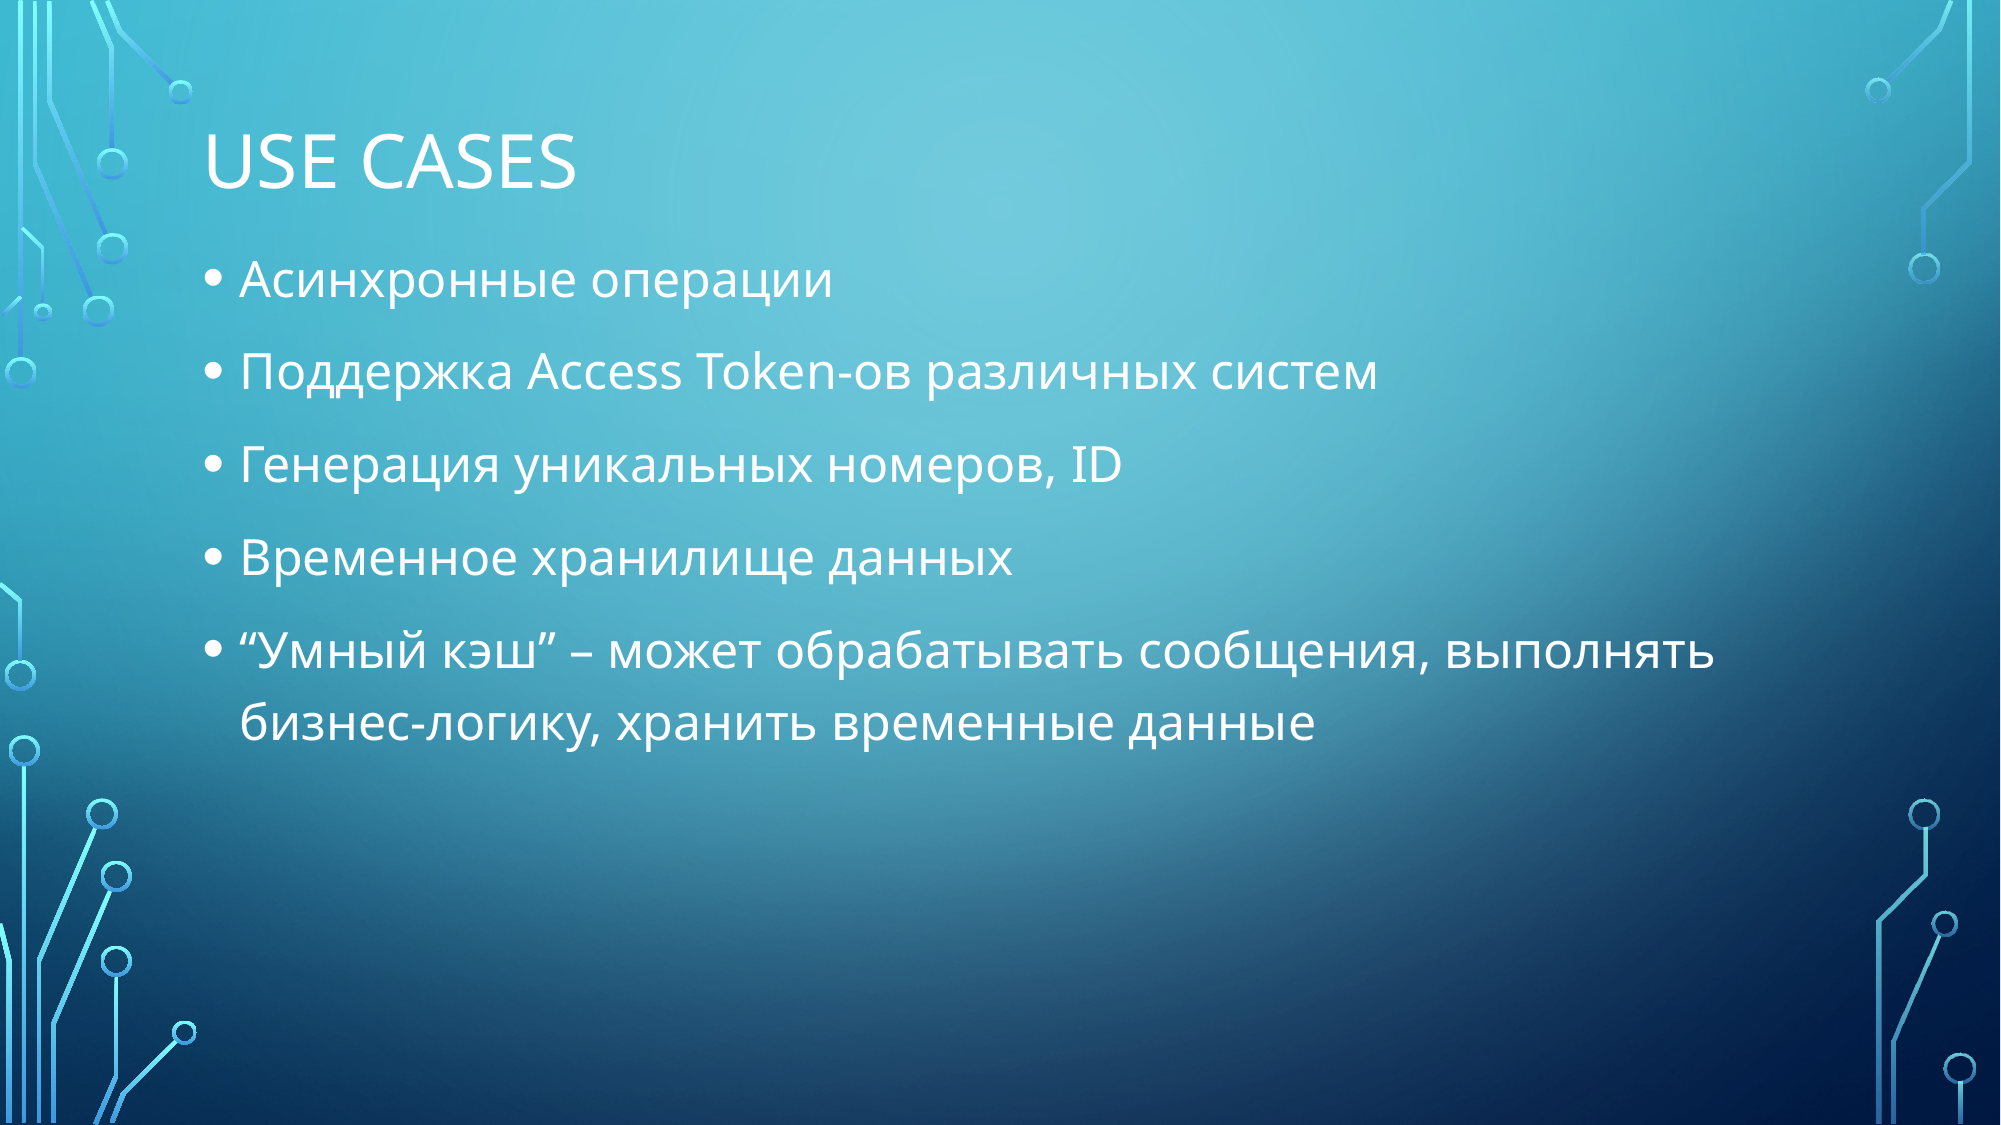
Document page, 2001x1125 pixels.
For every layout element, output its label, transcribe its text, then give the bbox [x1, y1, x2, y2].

title Use cases [187, 101, 1813, 227]
list Асинхронные операции Поддержка Access Token-ов различных систем Генерация уникальных номеров, ID Временное хранилище данных “Умный кэш” – может обрабатывать сообщения, выполнять бизнес-логику, хранить временные данные [187, 227, 1813, 809]
